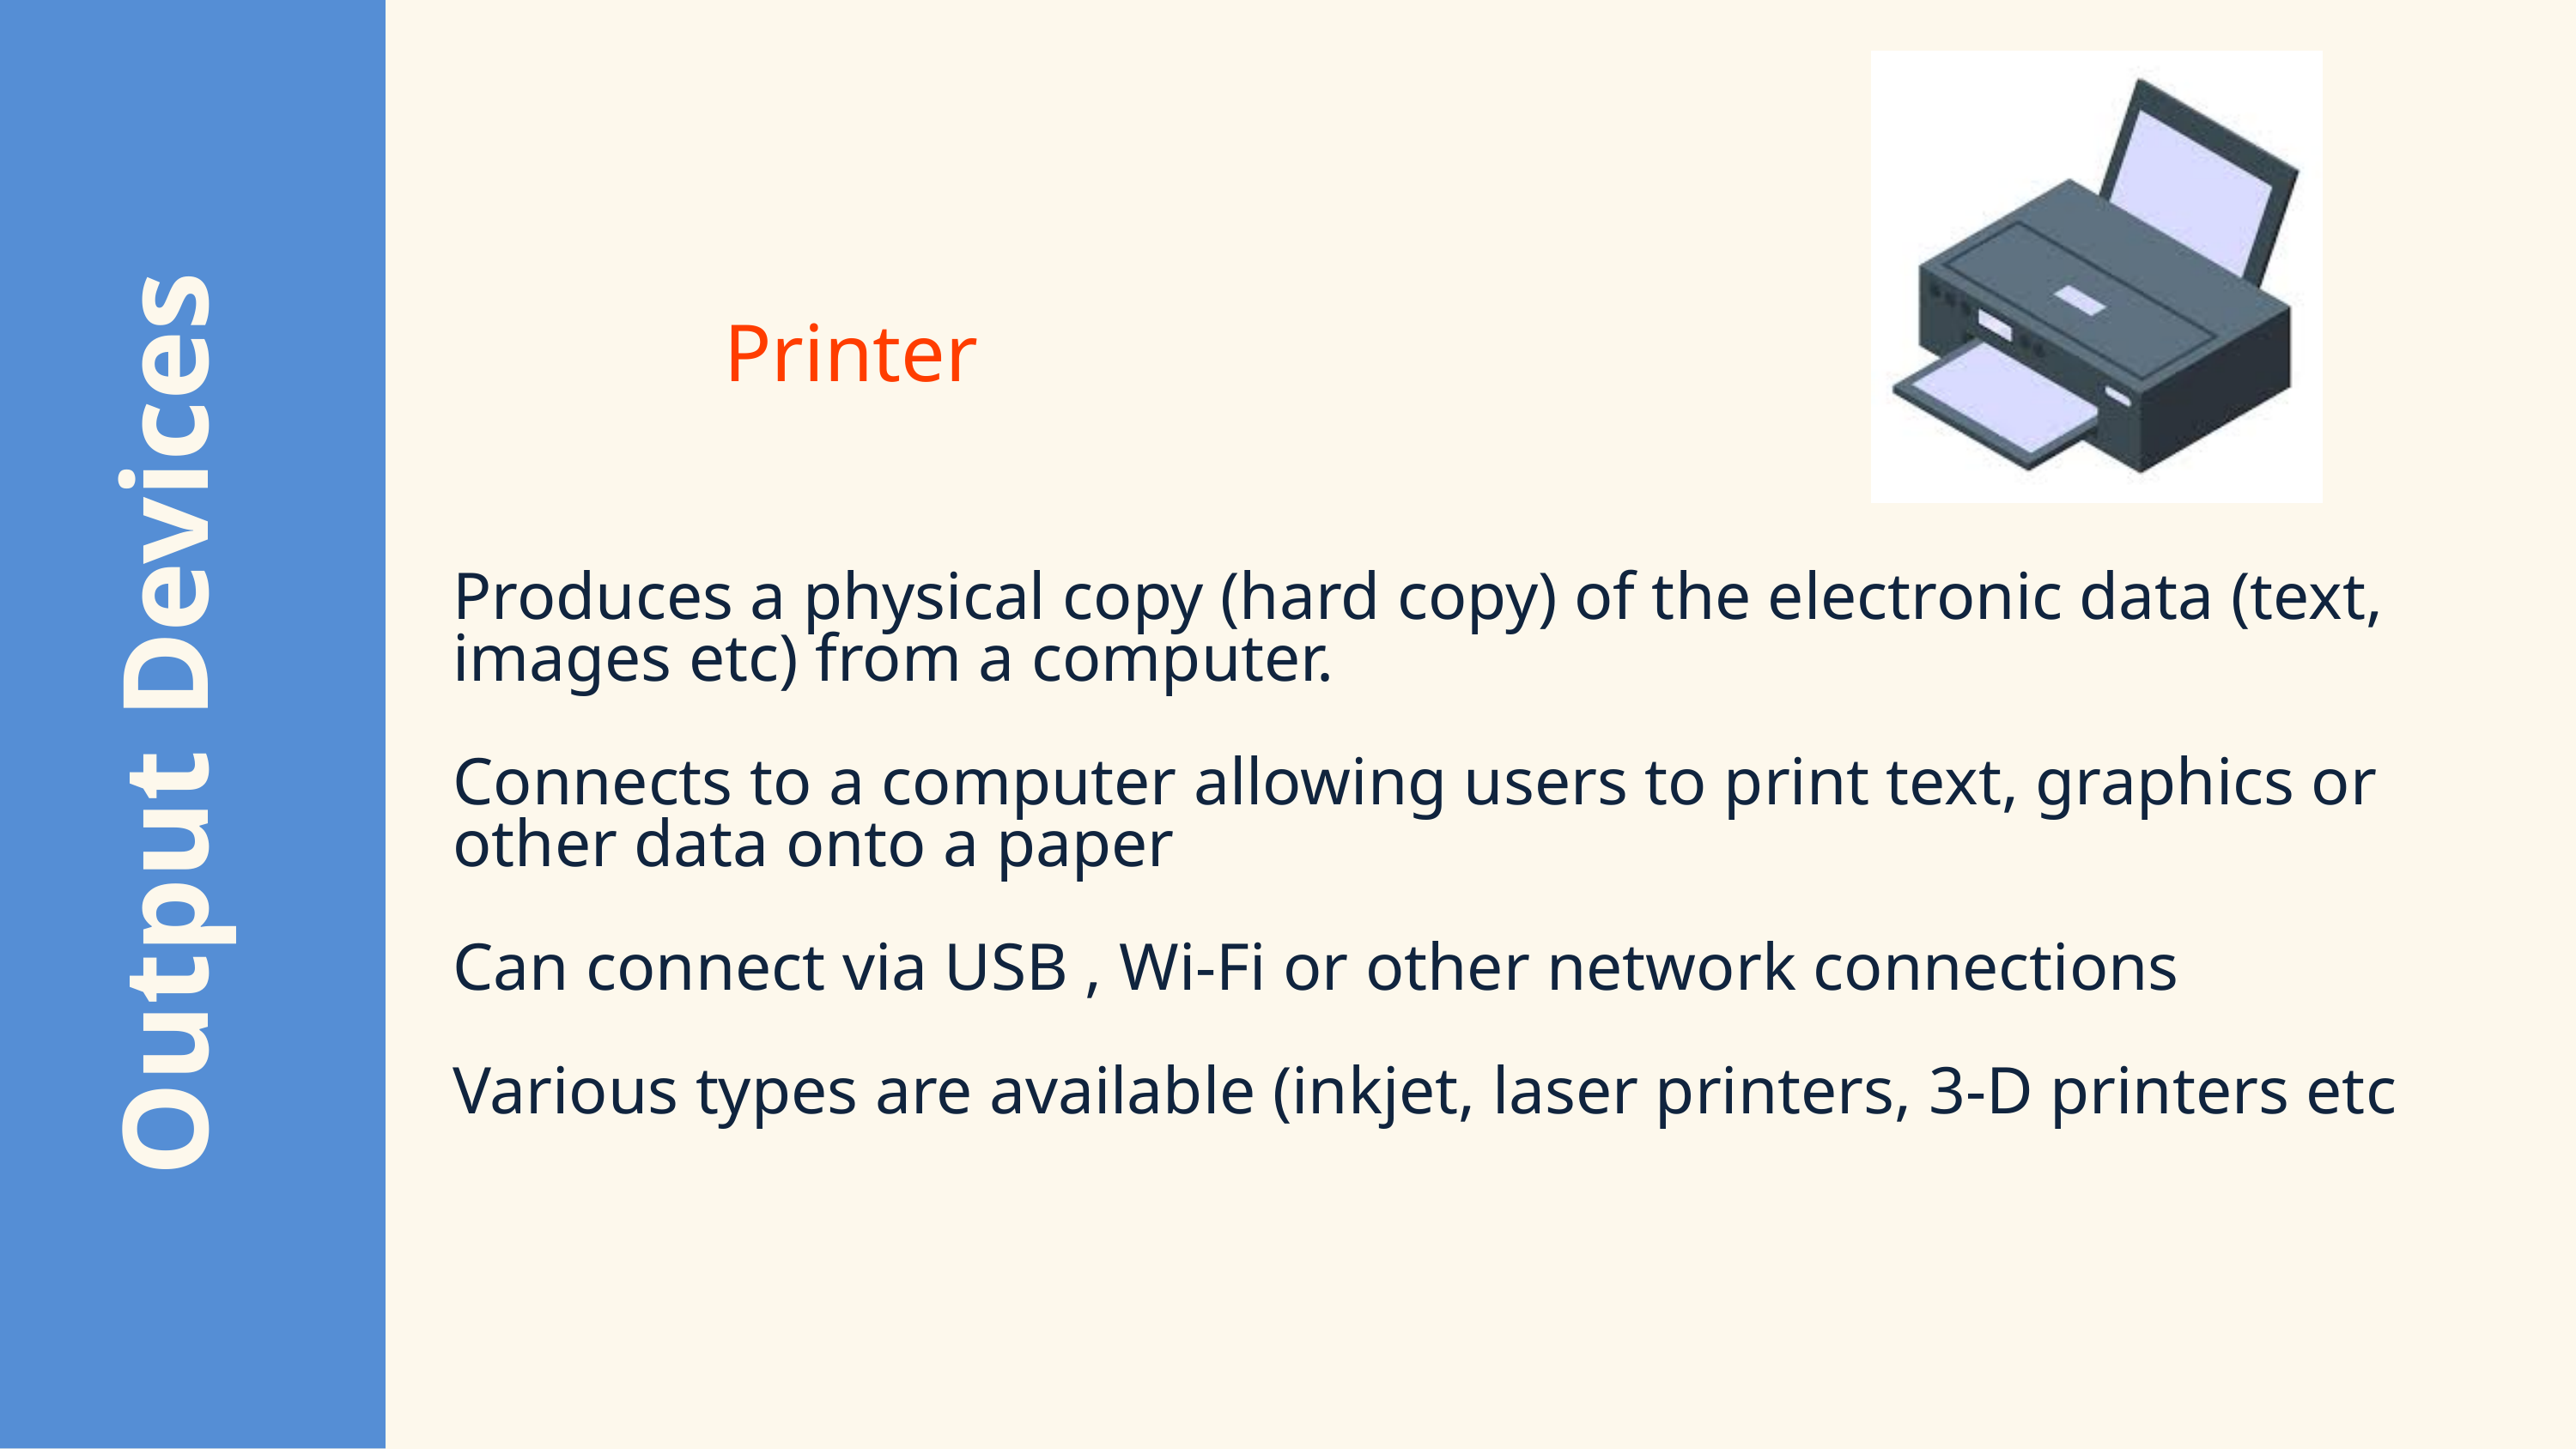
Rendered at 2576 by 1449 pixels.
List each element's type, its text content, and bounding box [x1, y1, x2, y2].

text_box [0, 0, 386, 1449]
picture [1870, 51, 2324, 503]
text_box Printer [540, 302, 1163, 397]
text_box Produces a physical copy (hard copy) of the electronic data (text, images etc) from a computer. Connects to a computer allowing users to print text, graphics or other data onto a paper Can connect via USB , Wi-Fi or other network connections Various types are available (inkjet, laser printers, 3-D printers etc [440, 563, 2498, 1194]
